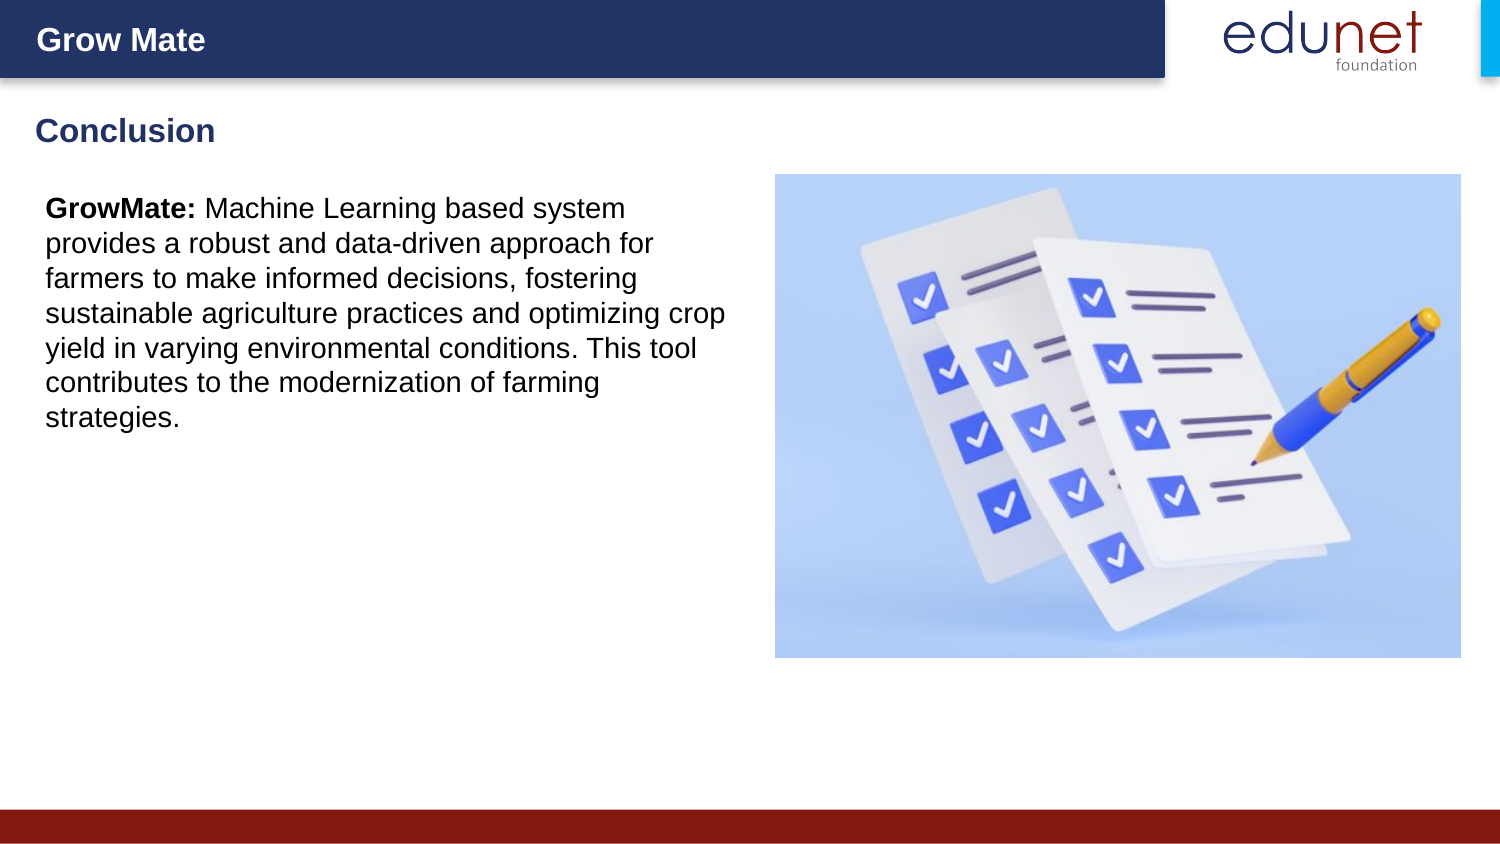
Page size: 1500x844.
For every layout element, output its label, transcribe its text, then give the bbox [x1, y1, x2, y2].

text_box Conclusion [20, 94, 502, 147]
picture [775, 173, 1461, 658]
picture [1219, 8, 1424, 75]
text_box GrowMate: Machine Learning based system provides a robust and data-driven approach for farmers to make informed decisions, fostering sustainable agriculture practices and optimizing crop yield in varying environmental conditions. This tool contributes to the modernization of farming strategies. [30, 174, 750, 449]
